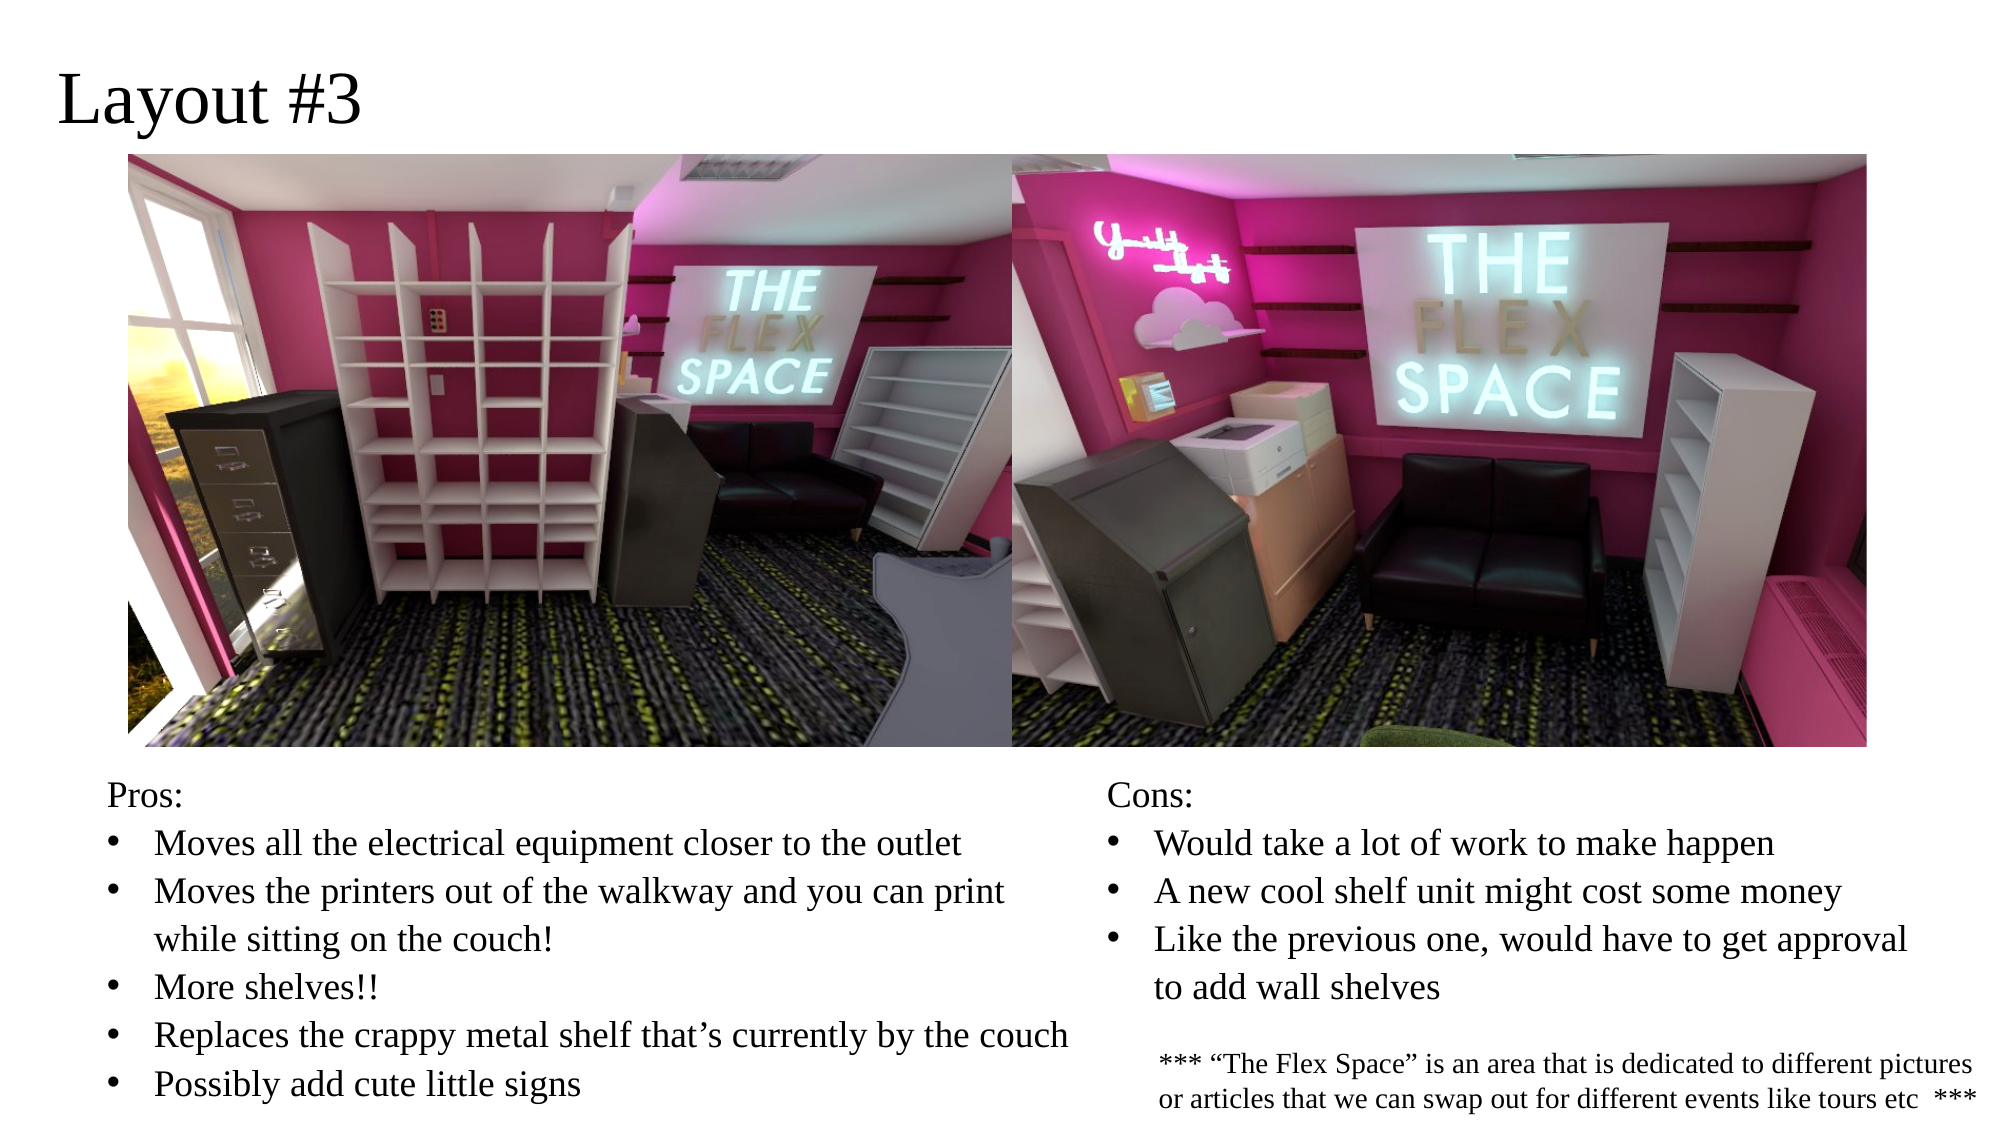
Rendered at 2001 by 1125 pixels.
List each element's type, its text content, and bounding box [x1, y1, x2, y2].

text_box *** “The Flex Space” is an area that is dedicated to different pictures or articles that we can swap out for different events like tours etc *** [1143, 1036, 1994, 1122]
text_box Cons: Would take a lot of work to make happen A new cool shelf unit might cost some money Like the previous one, would have to get approval to add wall shelves [1092, 759, 1943, 1015]
title Layout #3 [42, 9, 1768, 190]
picture [128, 154, 1867, 747]
text_box Pros: Moves all the electrical equipment closer to the outlet Moves the printers out of the walkway and you can print while sitting on the couch! More shelves!! Replaces the crappy metal shelf that’s currently by the couch Possibly add cute little signs [92, 759, 1093, 1111]
